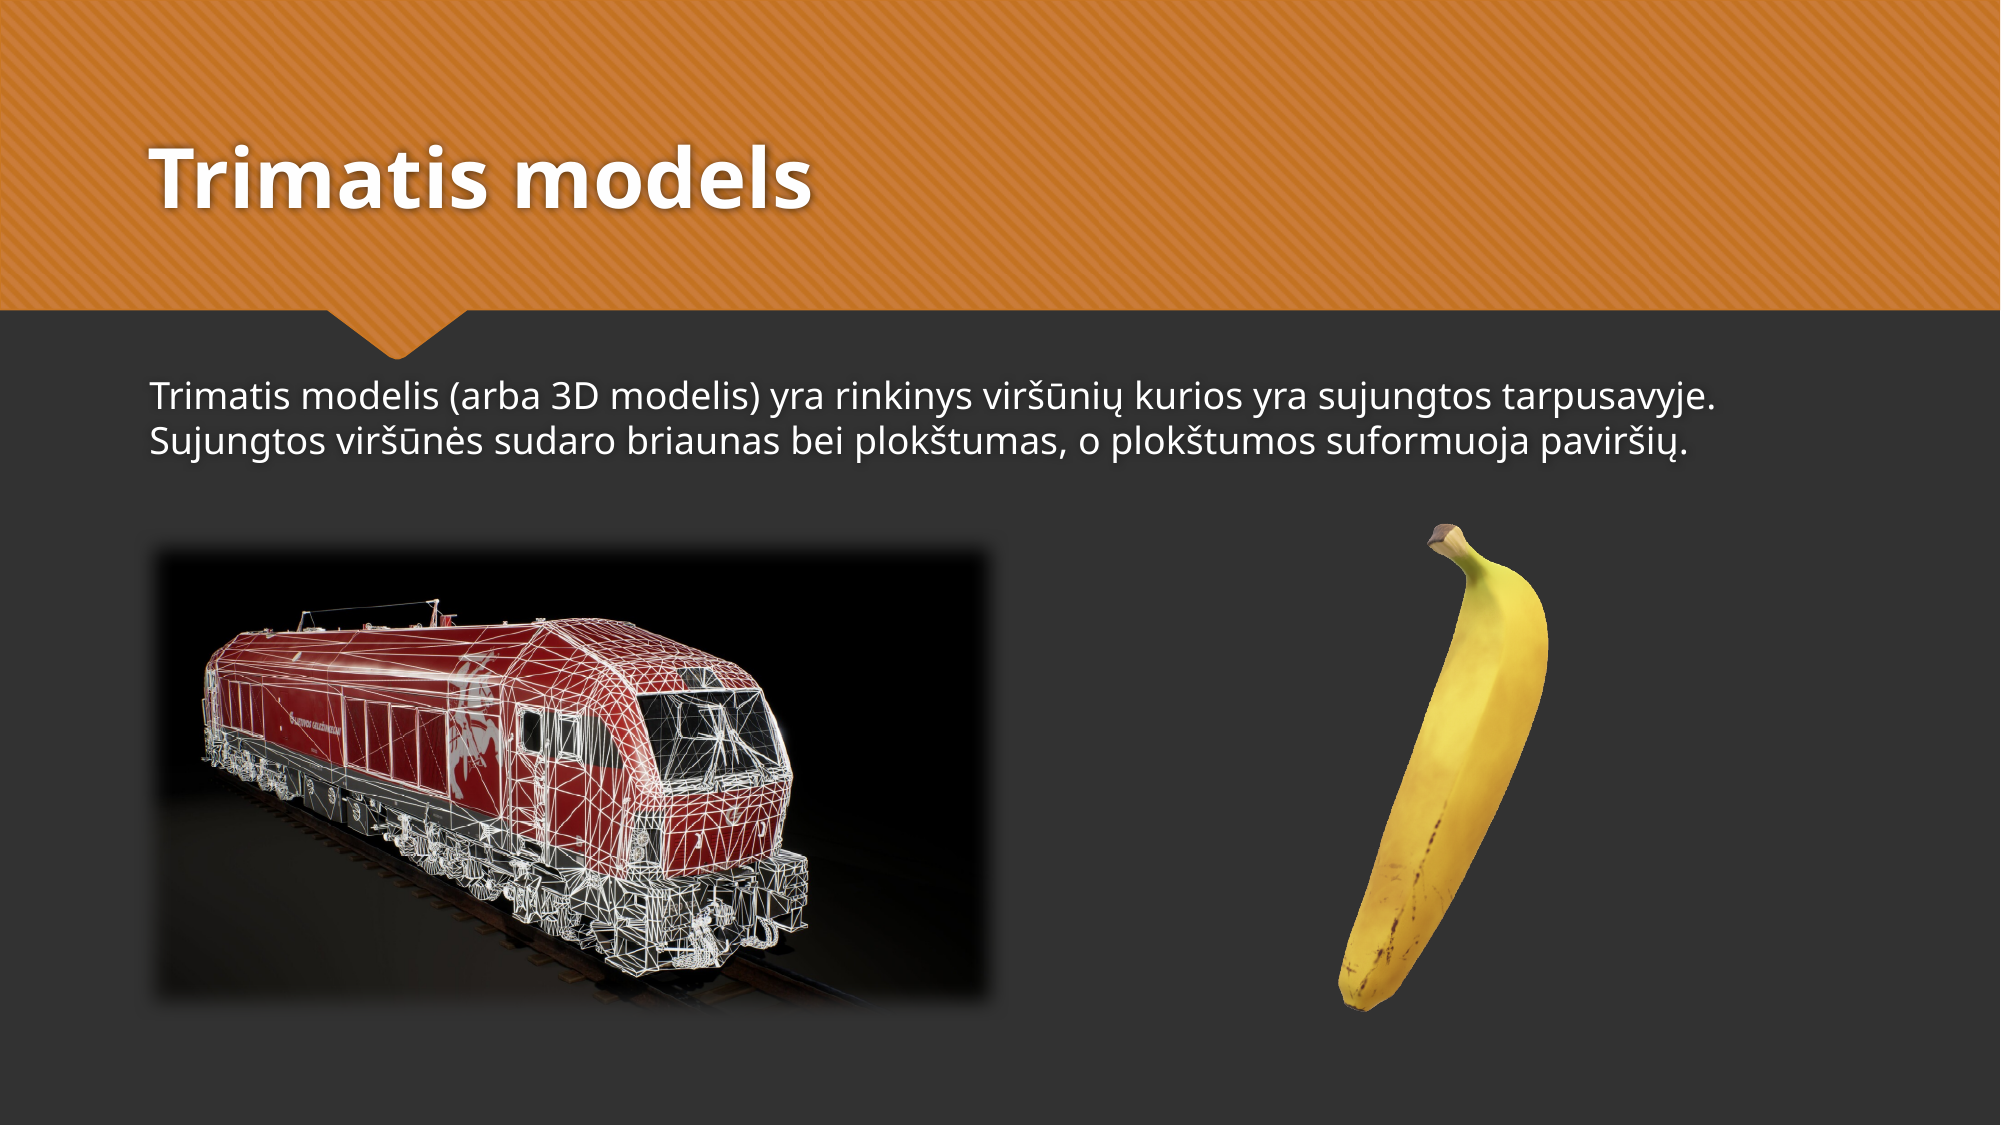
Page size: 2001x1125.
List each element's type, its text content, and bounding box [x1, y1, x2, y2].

picture [133, 528, 1009, 1021]
list Trimatis modelis (arba 3D modelis) yra rinkinys viršūnių kurios yra sujungtos tarpusavyje. Sujungtos viršūnės sudaro briaunas bei plokštumas, o plokštumos suformuoja paviršių. [134, 364, 1866, 962]
title Trimatis models [132, 73, 1868, 233]
picture [1304, 516, 1553, 1037]
